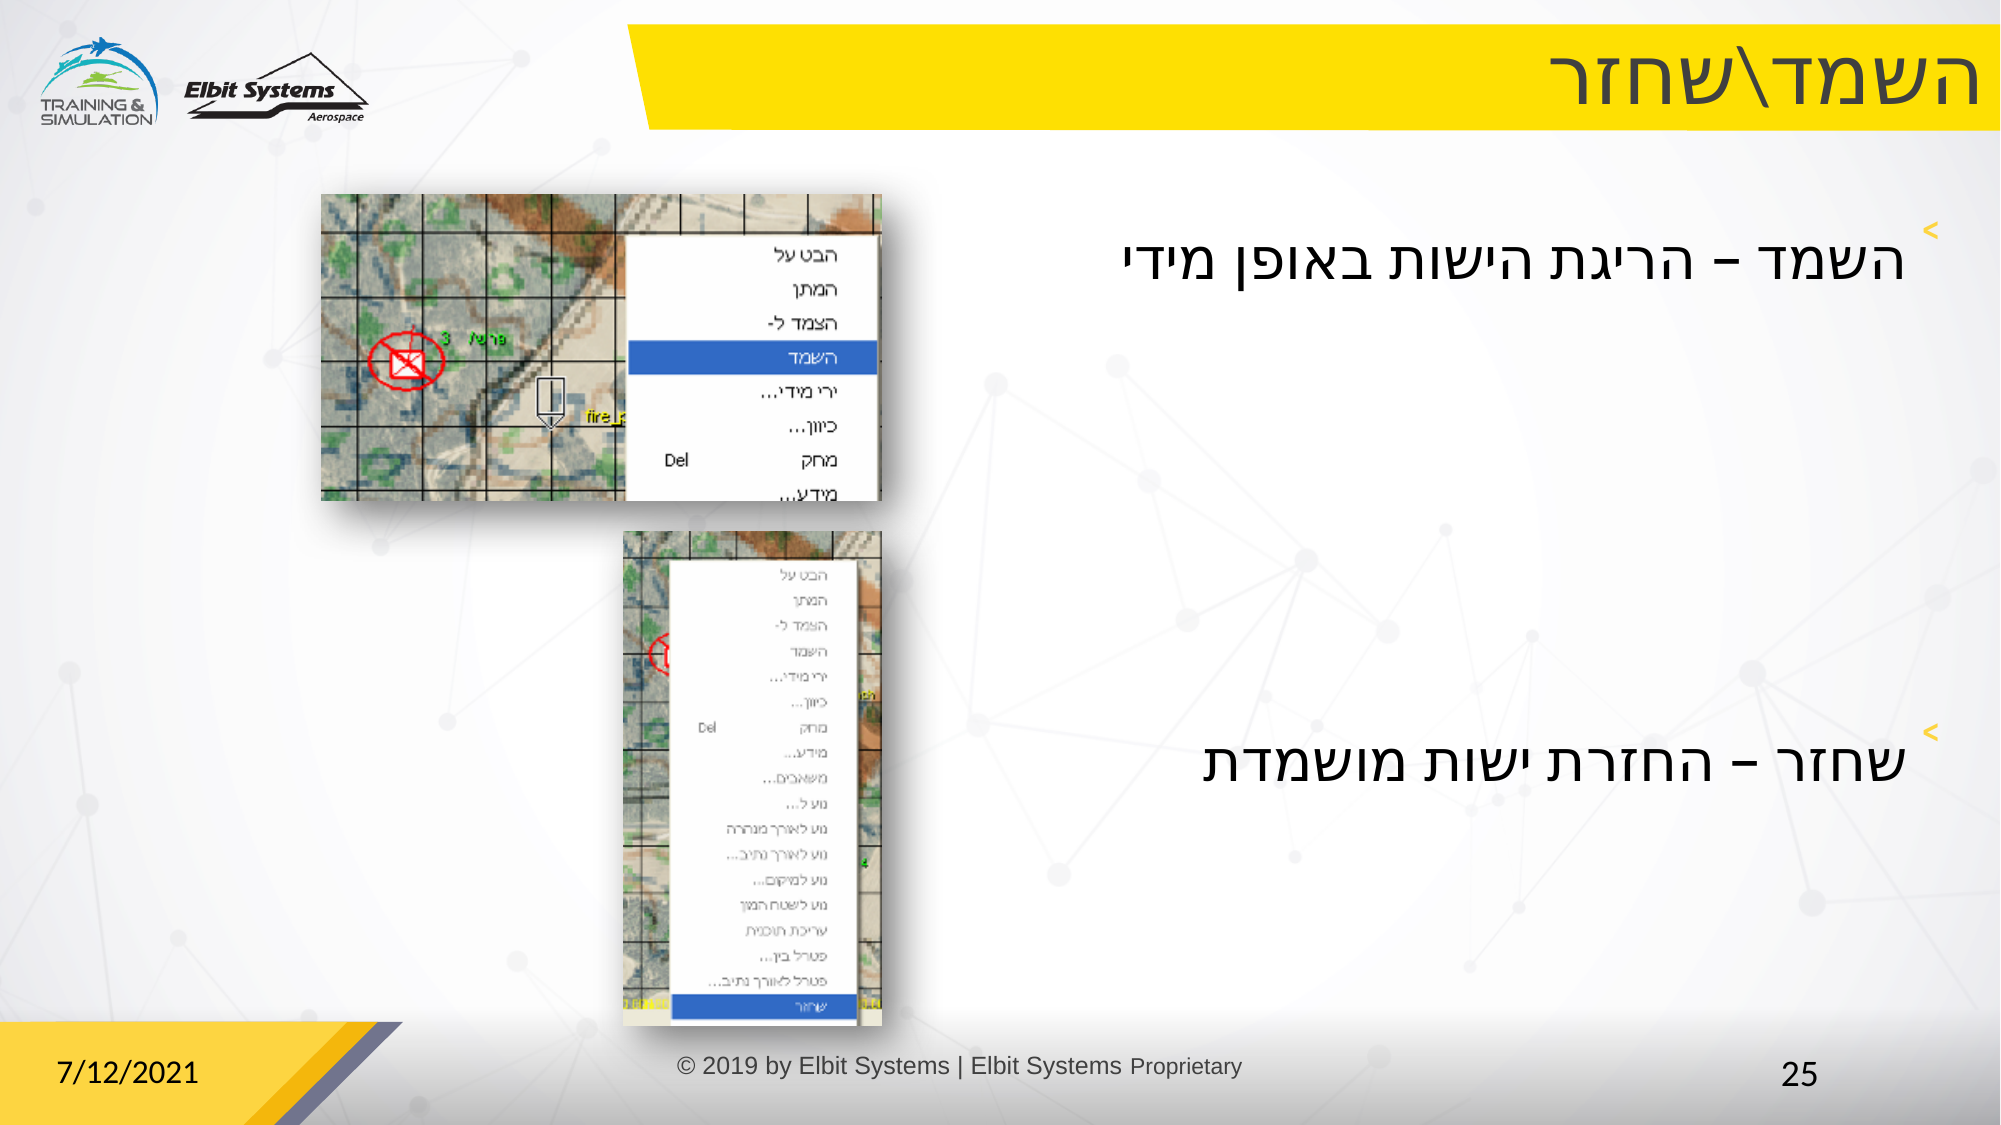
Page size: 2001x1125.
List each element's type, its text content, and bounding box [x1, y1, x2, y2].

picture [0, 0, 2001, 1125]
title השמד\שחזר [645, 25, 2000, 130]
text_box השמד – הריגת הישות באופן מידי שחזר – החזרת ישות מושמדת [1032, 221, 1961, 1026]
